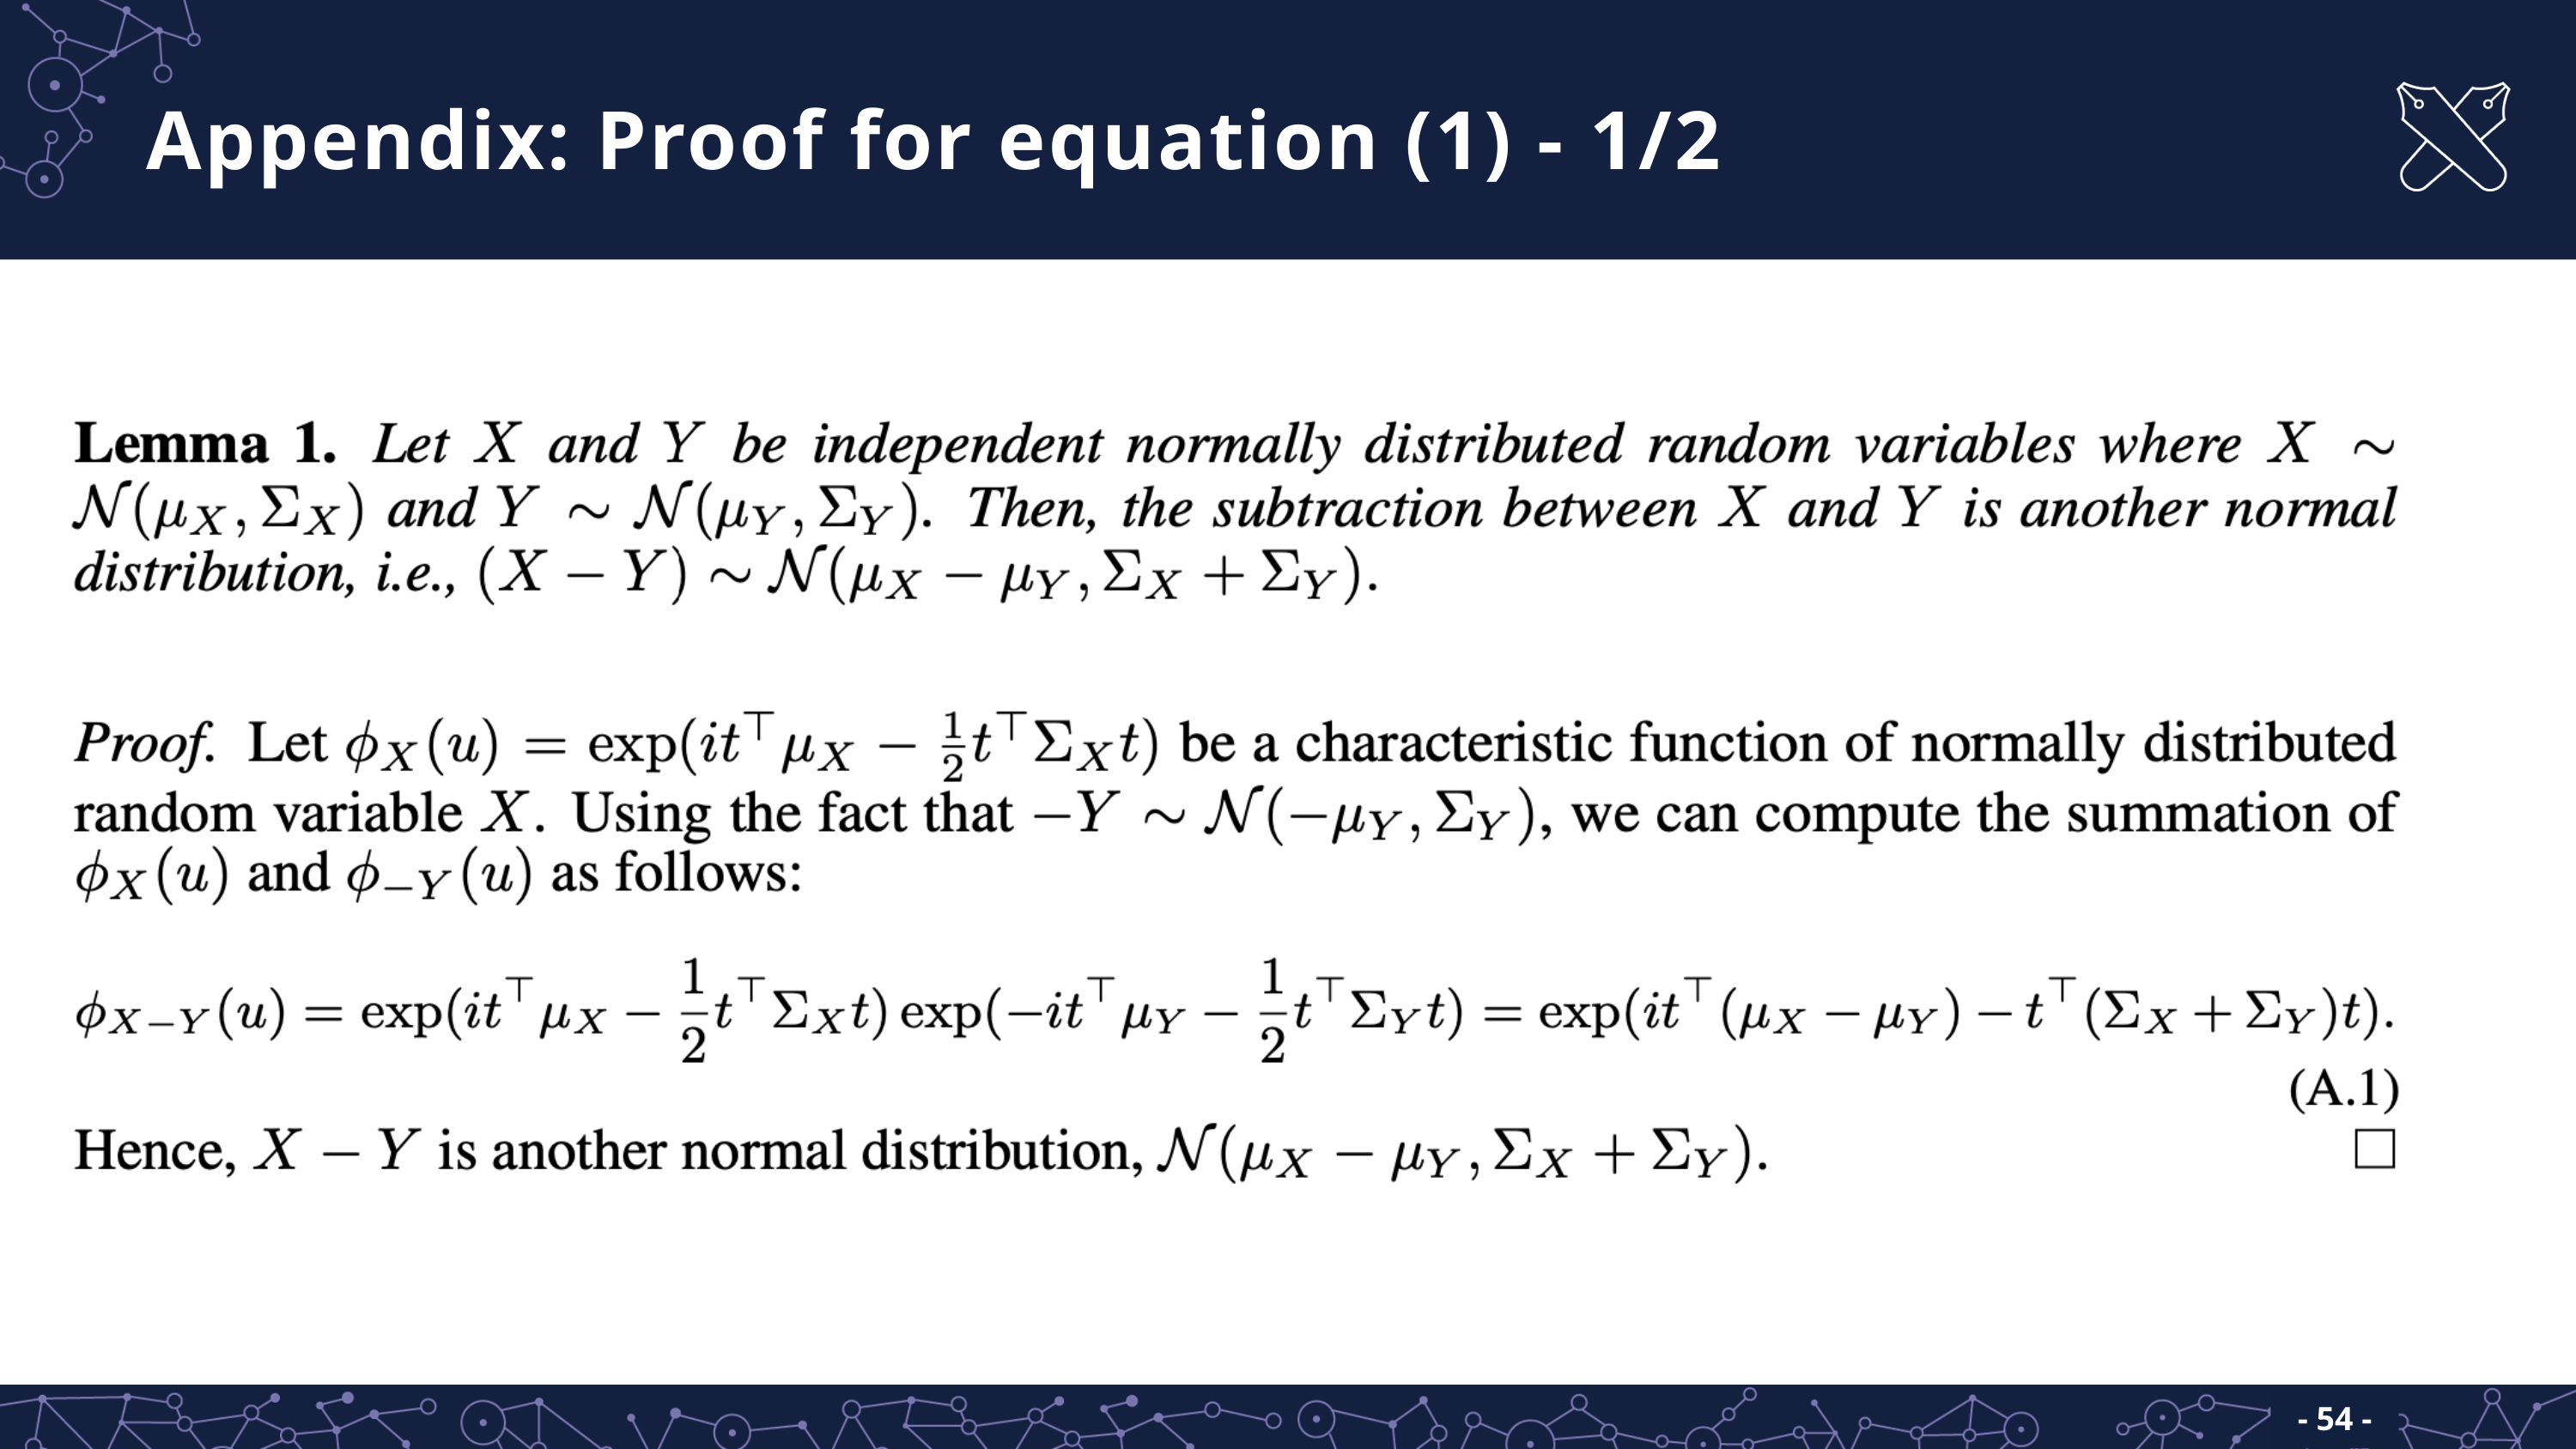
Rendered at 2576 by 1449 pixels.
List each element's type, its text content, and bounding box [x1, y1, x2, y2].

slide_number - 54 - [2270, 1391, 2399, 1449]
picture [0, 1385, 2576, 1449]
picture [42, 402, 2447, 1210]
picture [0, 0, 2576, 259]
title Appendix: Proof for equation (1) - 1/2 [133, 18, 2356, 258]
